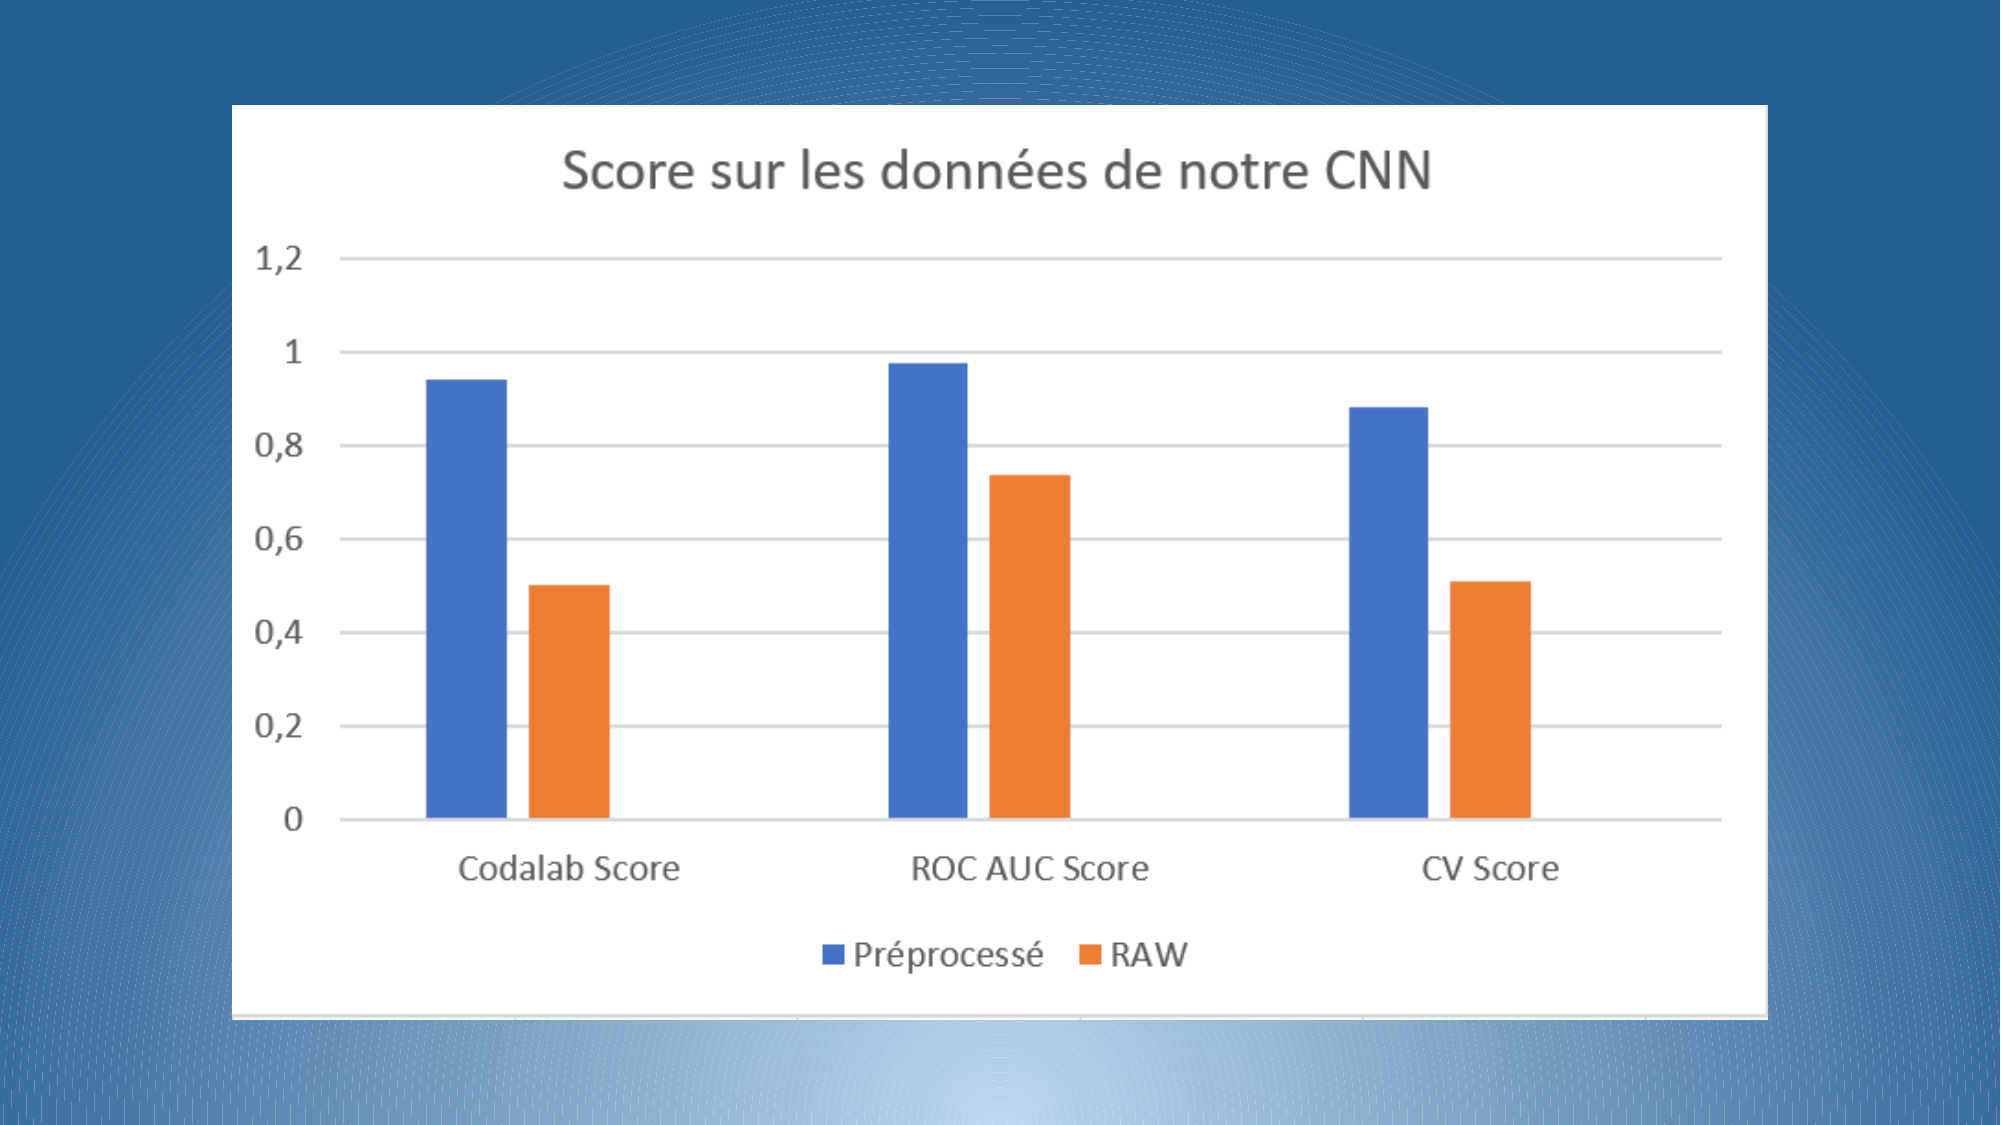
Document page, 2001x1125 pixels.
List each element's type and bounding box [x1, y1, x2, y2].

list [231, 105, 1768, 1020]
